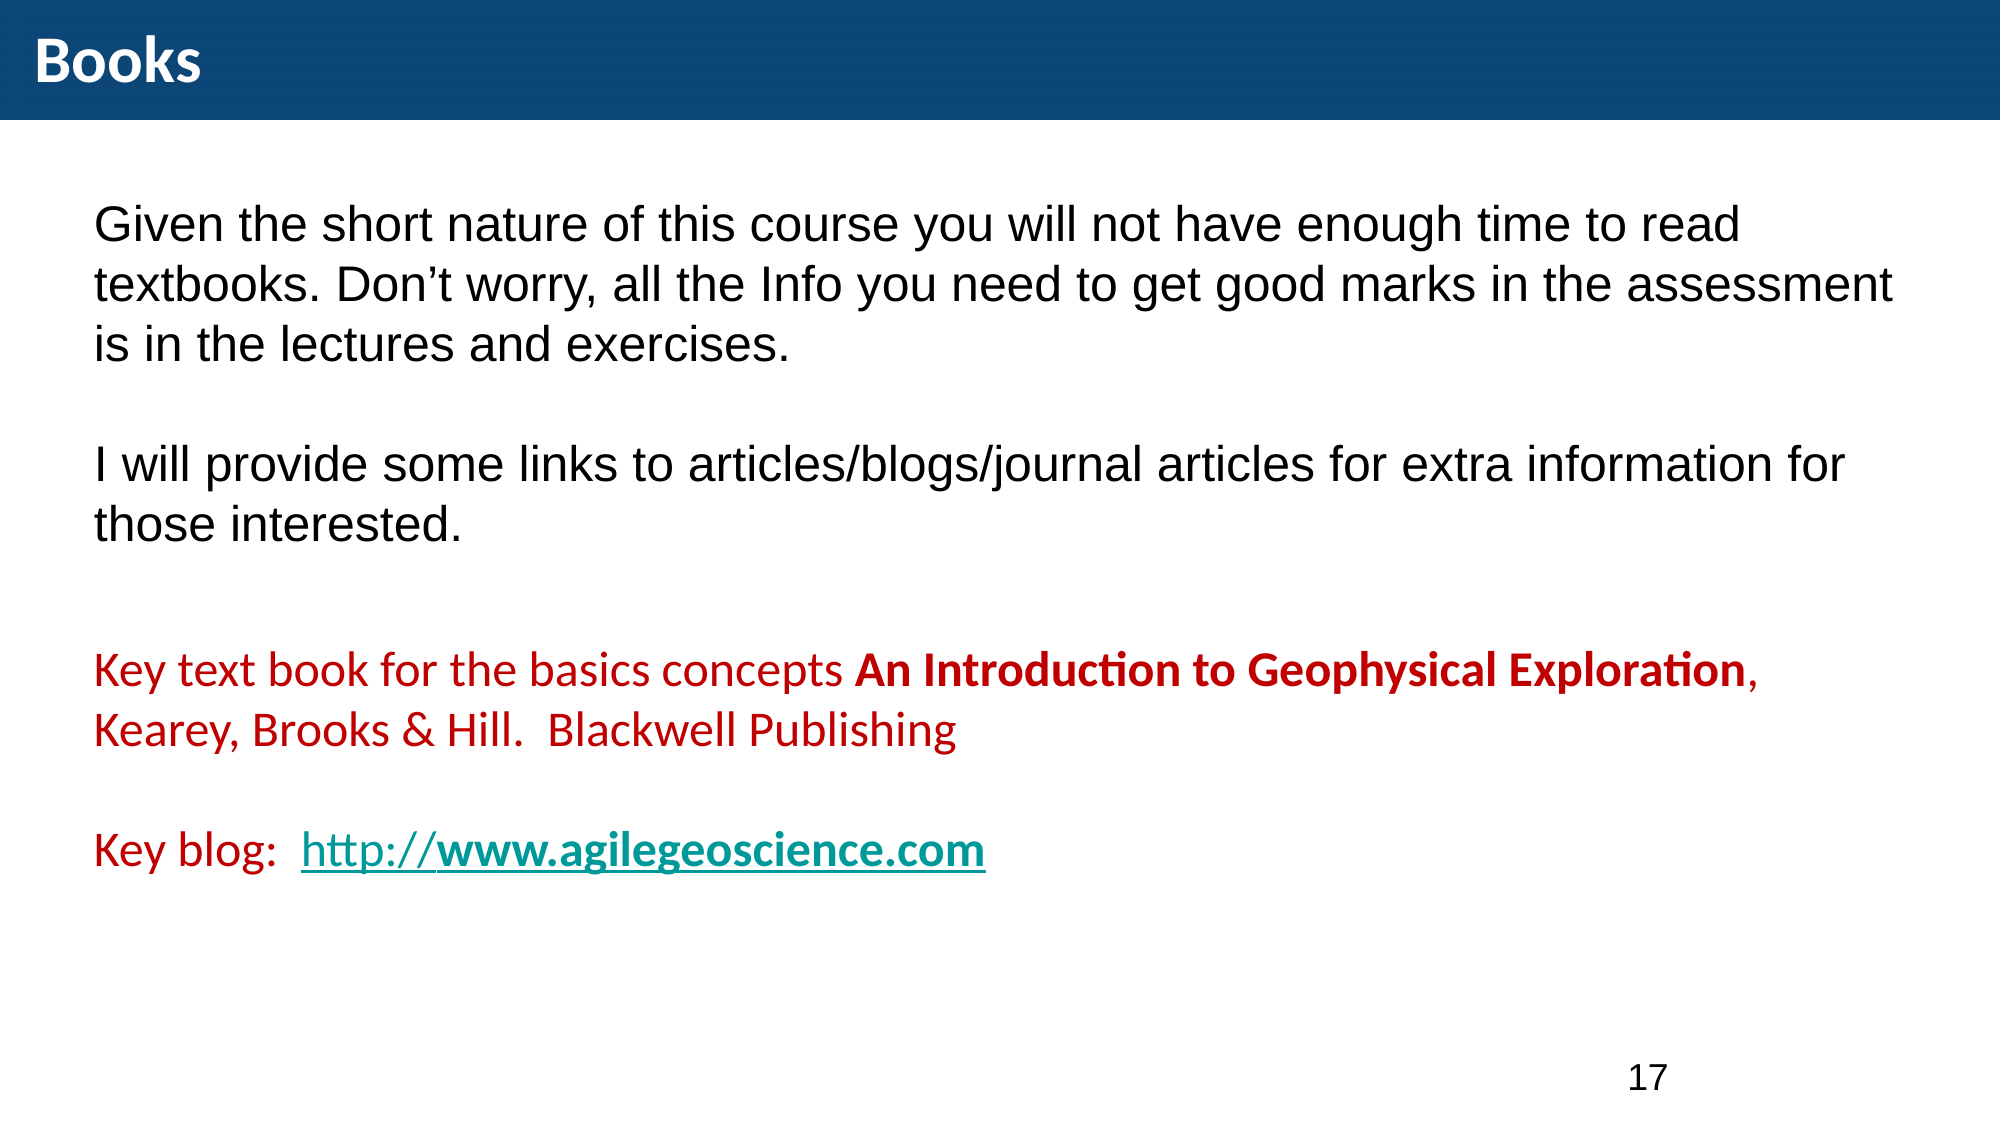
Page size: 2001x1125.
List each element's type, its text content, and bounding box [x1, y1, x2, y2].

text_box Key text book for the basics concepts An Introduction to Geophysical Exploration, Kearey, Brooks & Hill. Blackwell Publishing Key blog: http://www.agilegeoscience.com [79, 629, 1839, 1125]
title Books [19, 19, 1489, 93]
picture [0, 0, 2000, 120]
text_box Given the short nature of this course you will not have enough time to read textbooks. Don’t worry, all the Info you need to get good marks in the assessment is in the lectures and exercises. I will provide some links to articles/blogs/journal articles for extra information for those interested. [79, 183, 1921, 559]
